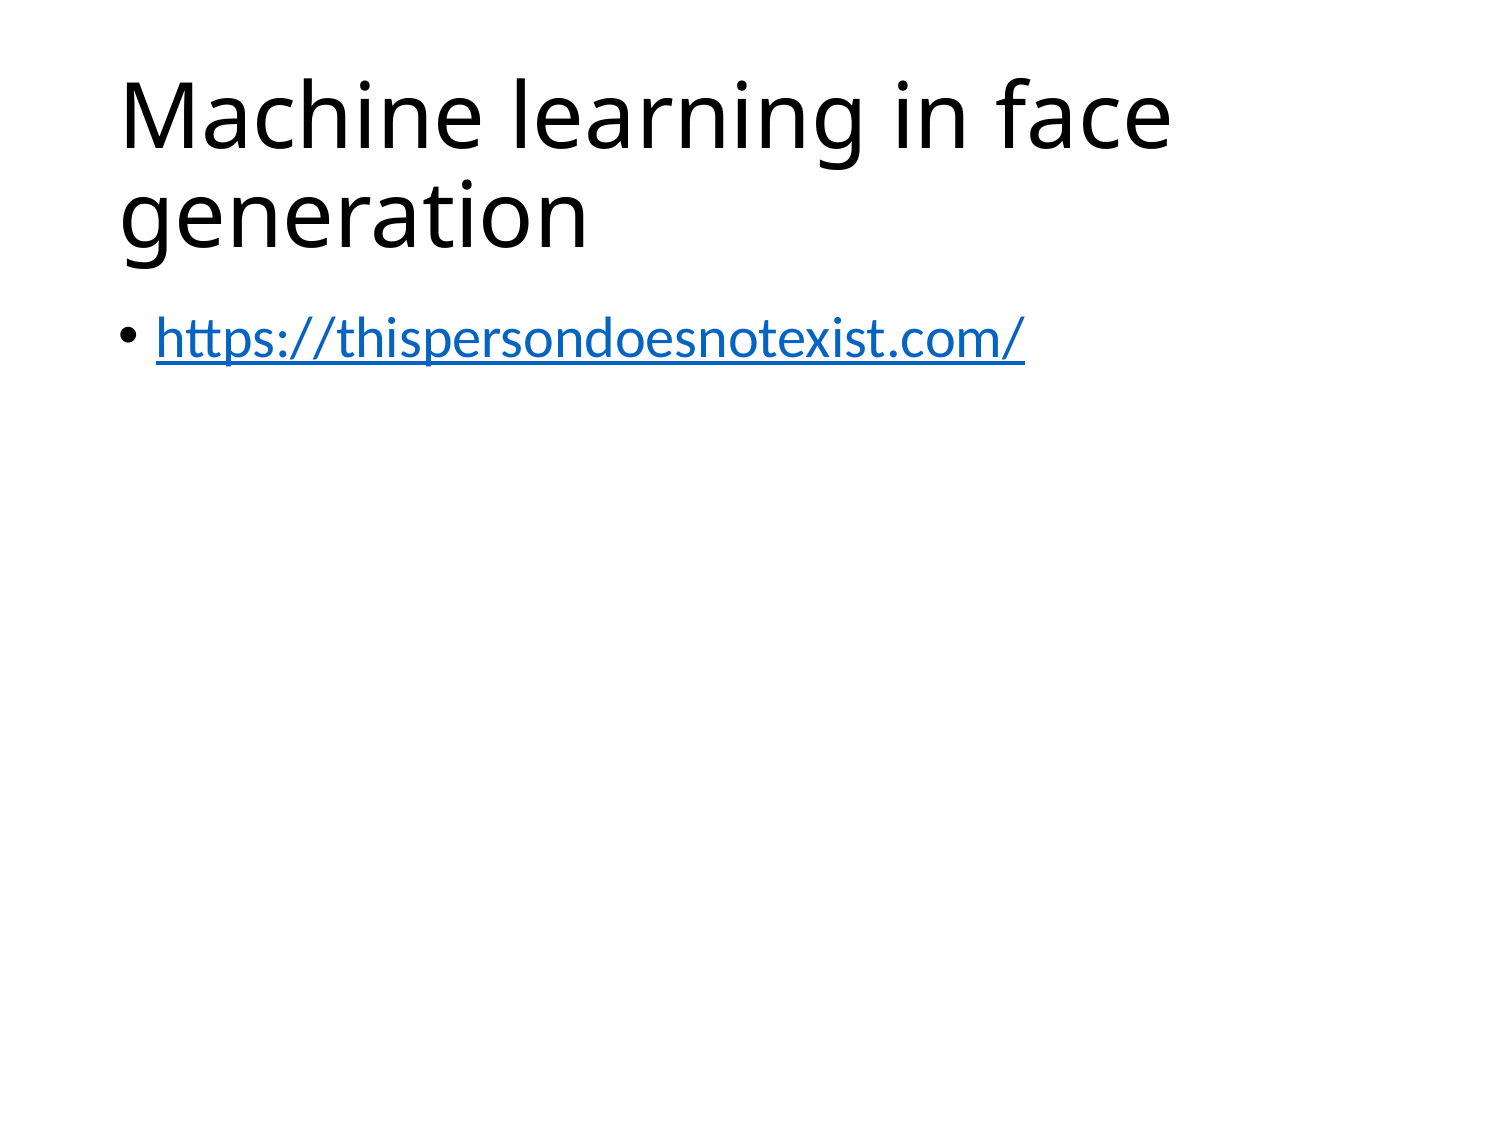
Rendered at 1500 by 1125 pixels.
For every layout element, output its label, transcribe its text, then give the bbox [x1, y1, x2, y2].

title Machine learning in face generation [103, 59, 1397, 278]
list https://thispersondoesnotexist.com/ [103, 299, 1397, 1014]
